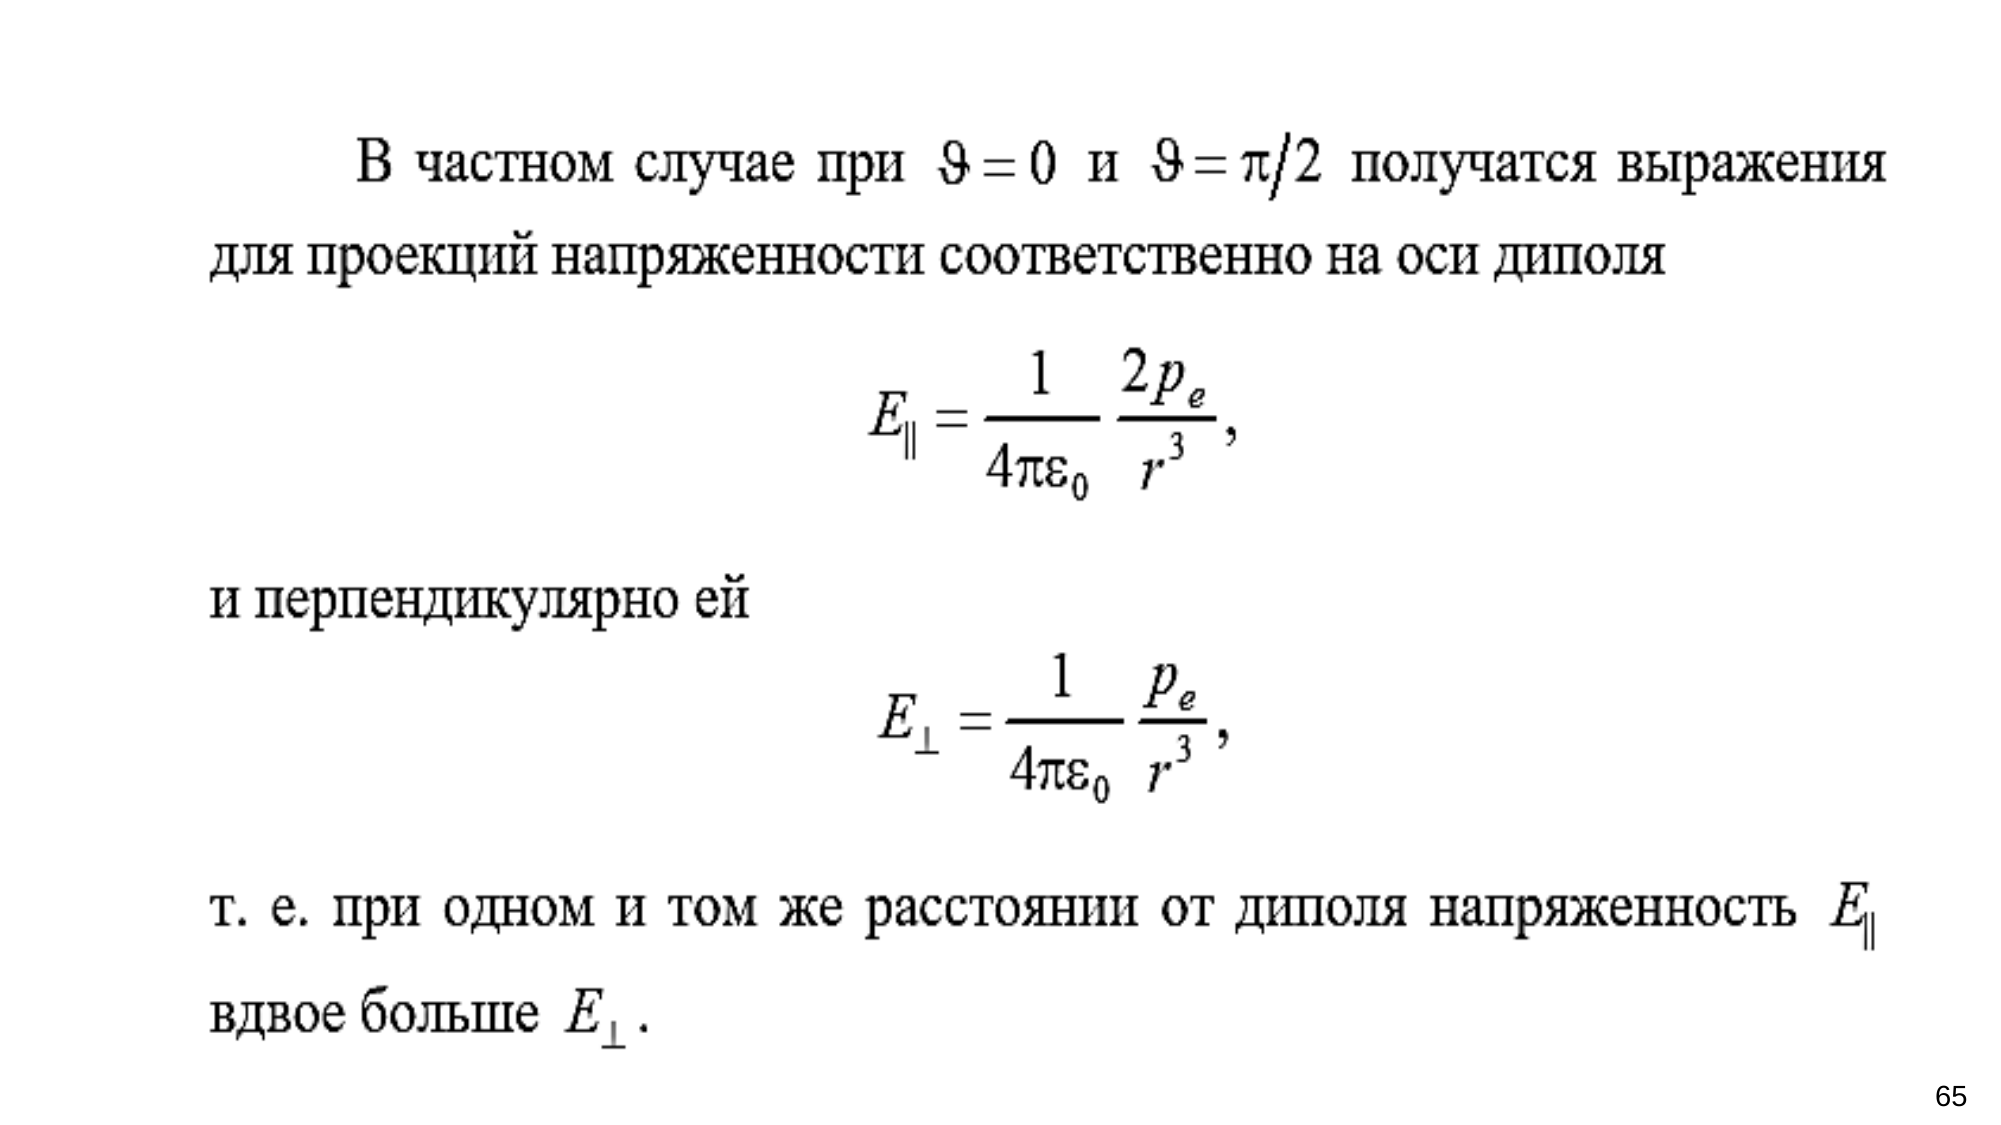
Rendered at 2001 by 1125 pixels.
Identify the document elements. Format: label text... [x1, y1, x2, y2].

text_box 65 [1917, 1070, 1983, 1125]
picture [206, 125, 1889, 1052]
